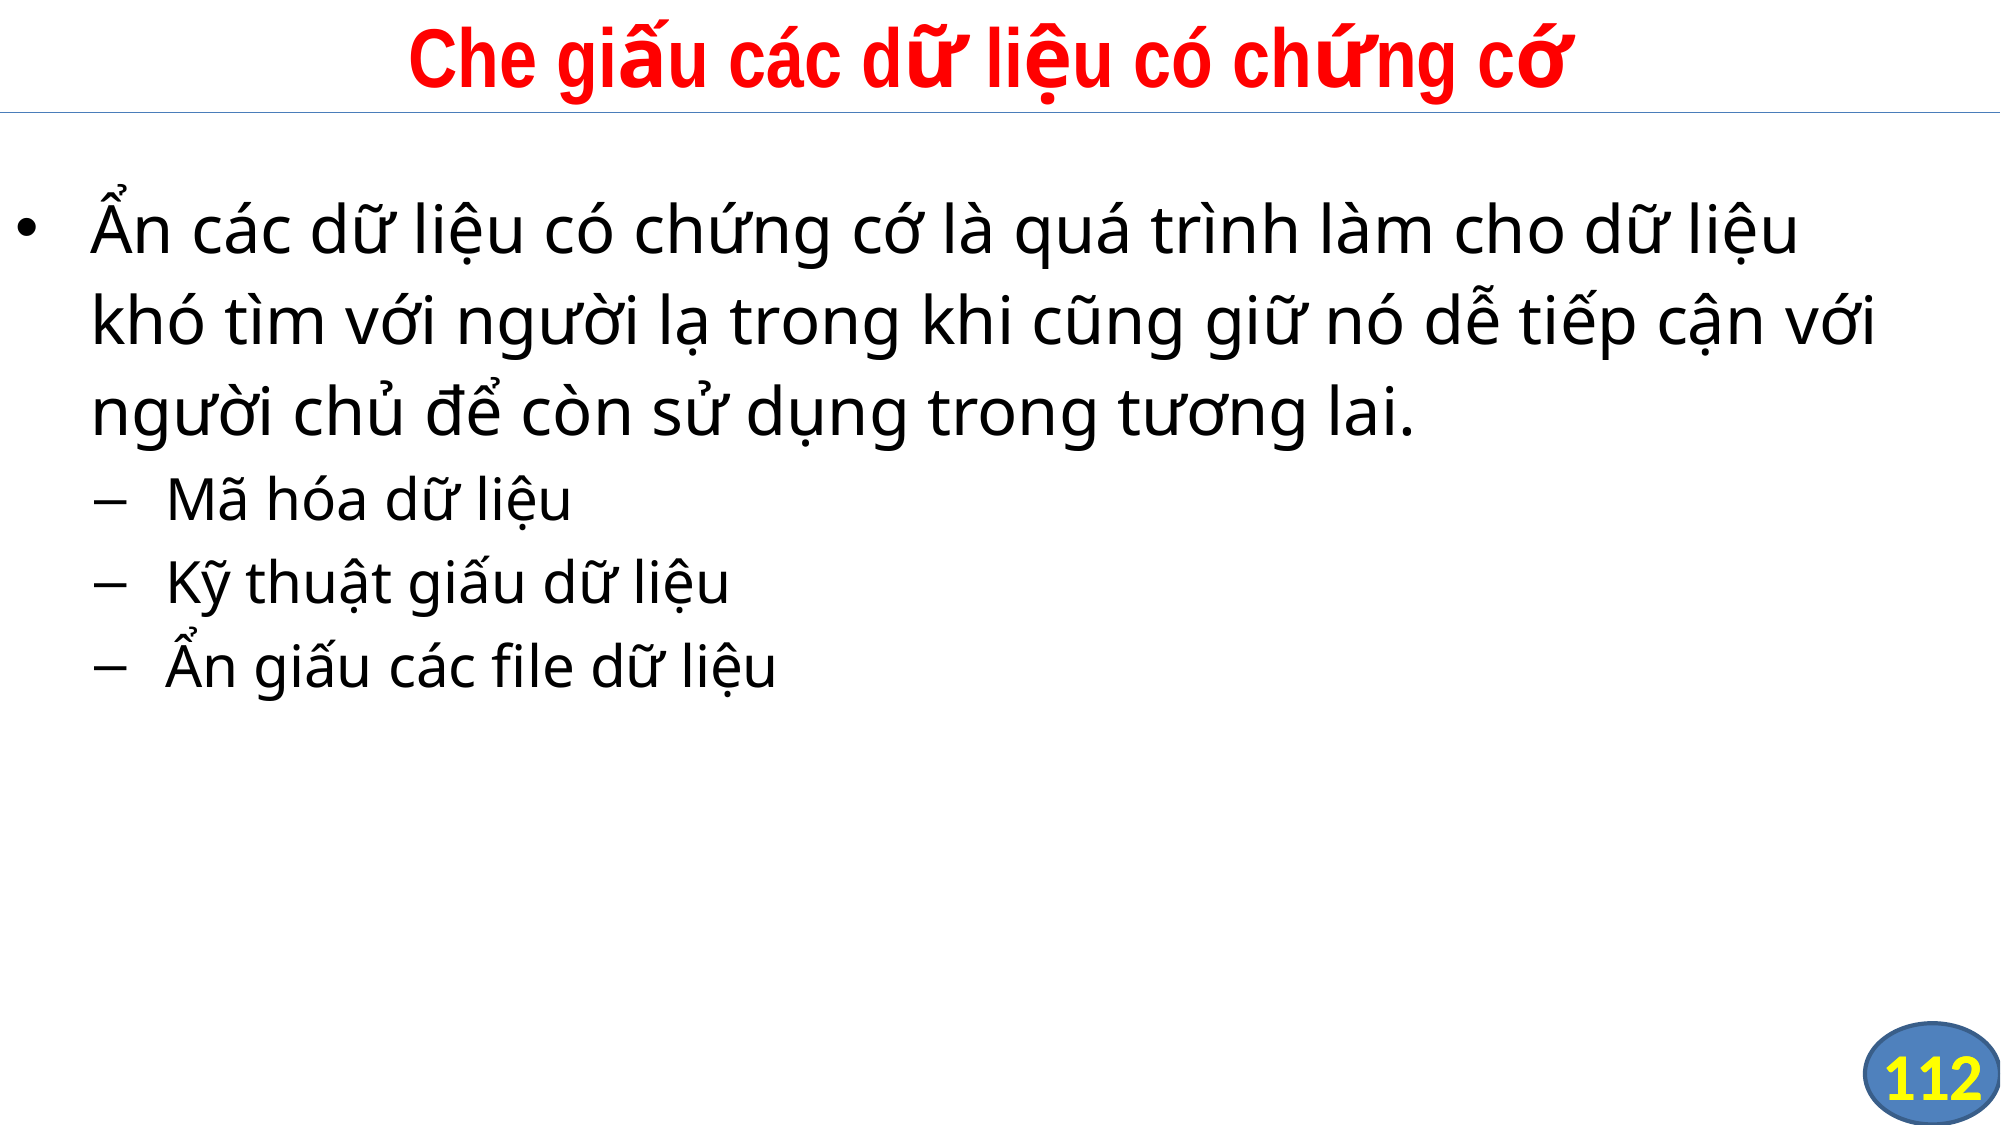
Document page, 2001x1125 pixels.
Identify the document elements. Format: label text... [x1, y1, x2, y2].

slide_number 112 [1866, 1023, 2000, 1125]
title Che giấu các dữ liệu có chứng cớ [0, 0, 2000, 113]
list Ẩn các dữ liệu có chứng cớ là quá trình làm cho dữ liệu khó tìm với người lạ trong khi cũng giữ nó dễ tiếp cận với người chủ để còn sử dụng trong tương lai. Mã hóa dữ liệu Kỹ thuật giấu dữ liệu Ẩn giấu các file dữ liệu [0, 167, 1942, 1068]
